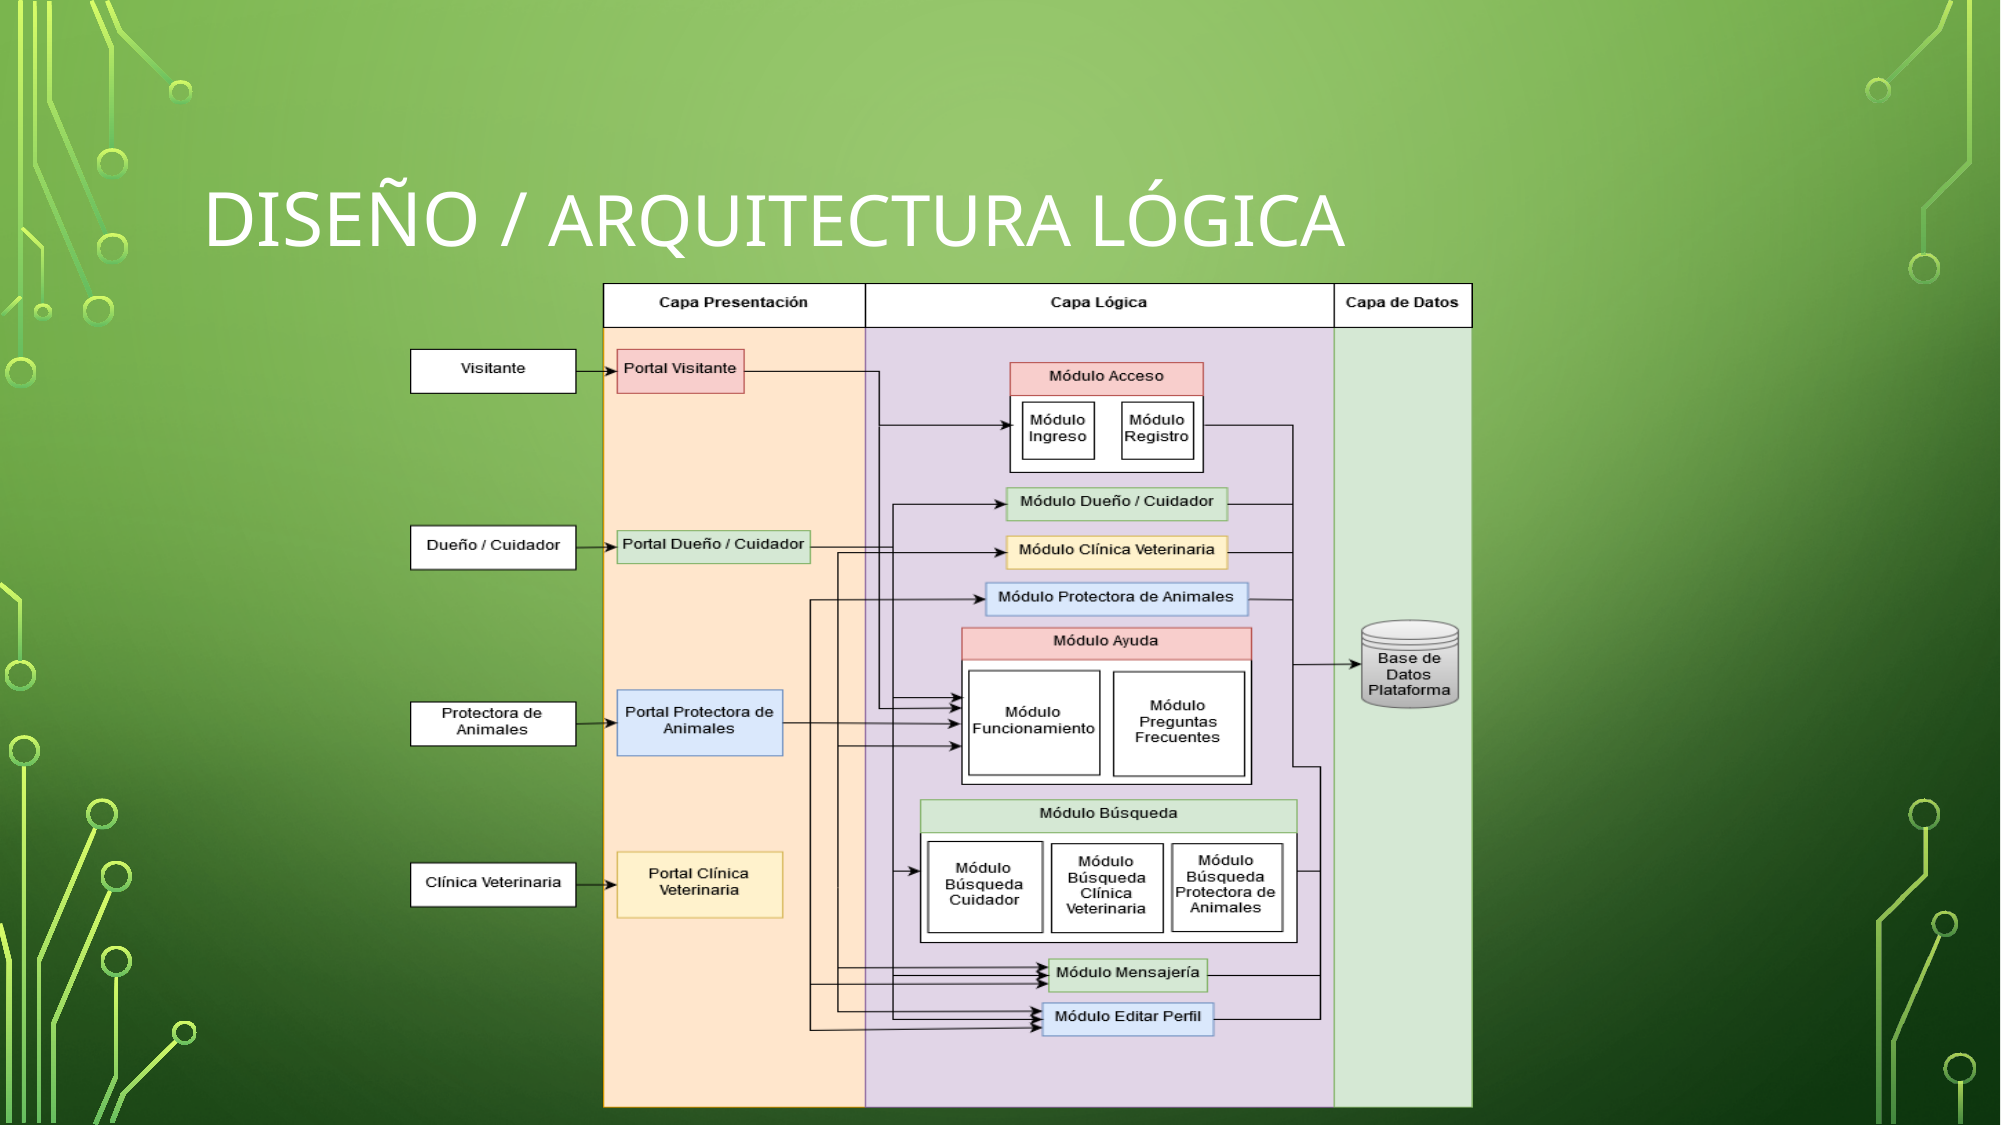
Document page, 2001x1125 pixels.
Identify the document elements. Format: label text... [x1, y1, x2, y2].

title Diseño / Arquitectura Lógica [187, 101, 1813, 344]
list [409, 283, 1474, 1110]
